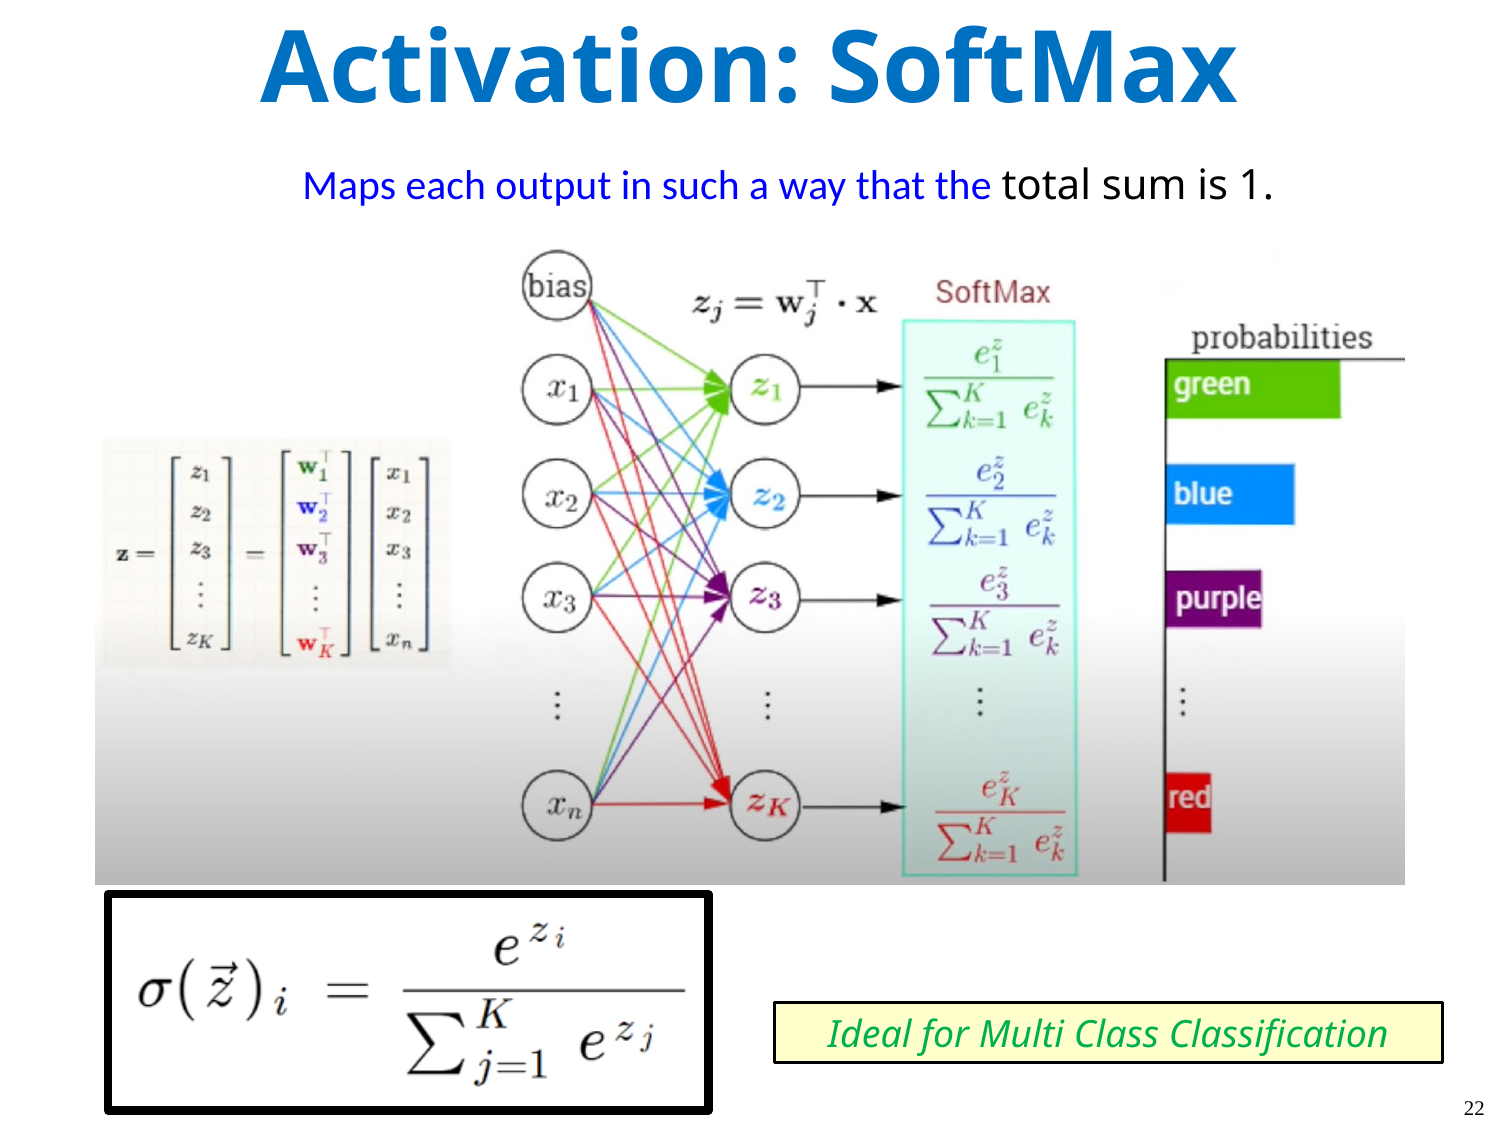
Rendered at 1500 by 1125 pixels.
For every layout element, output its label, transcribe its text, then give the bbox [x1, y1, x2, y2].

text_box 22 [1187, 1087, 1500, 1125]
picture [112, 898, 705, 1107]
text_box Ideal for Multi Class Classification [774, 1002, 1443, 1063]
text_box Maps each output in such a way that the total sum is 1. [274, 150, 1313, 216]
picture [95, 240, 1405, 885]
text_box Activation: SoftMax [0, 0, 1500, 125]
